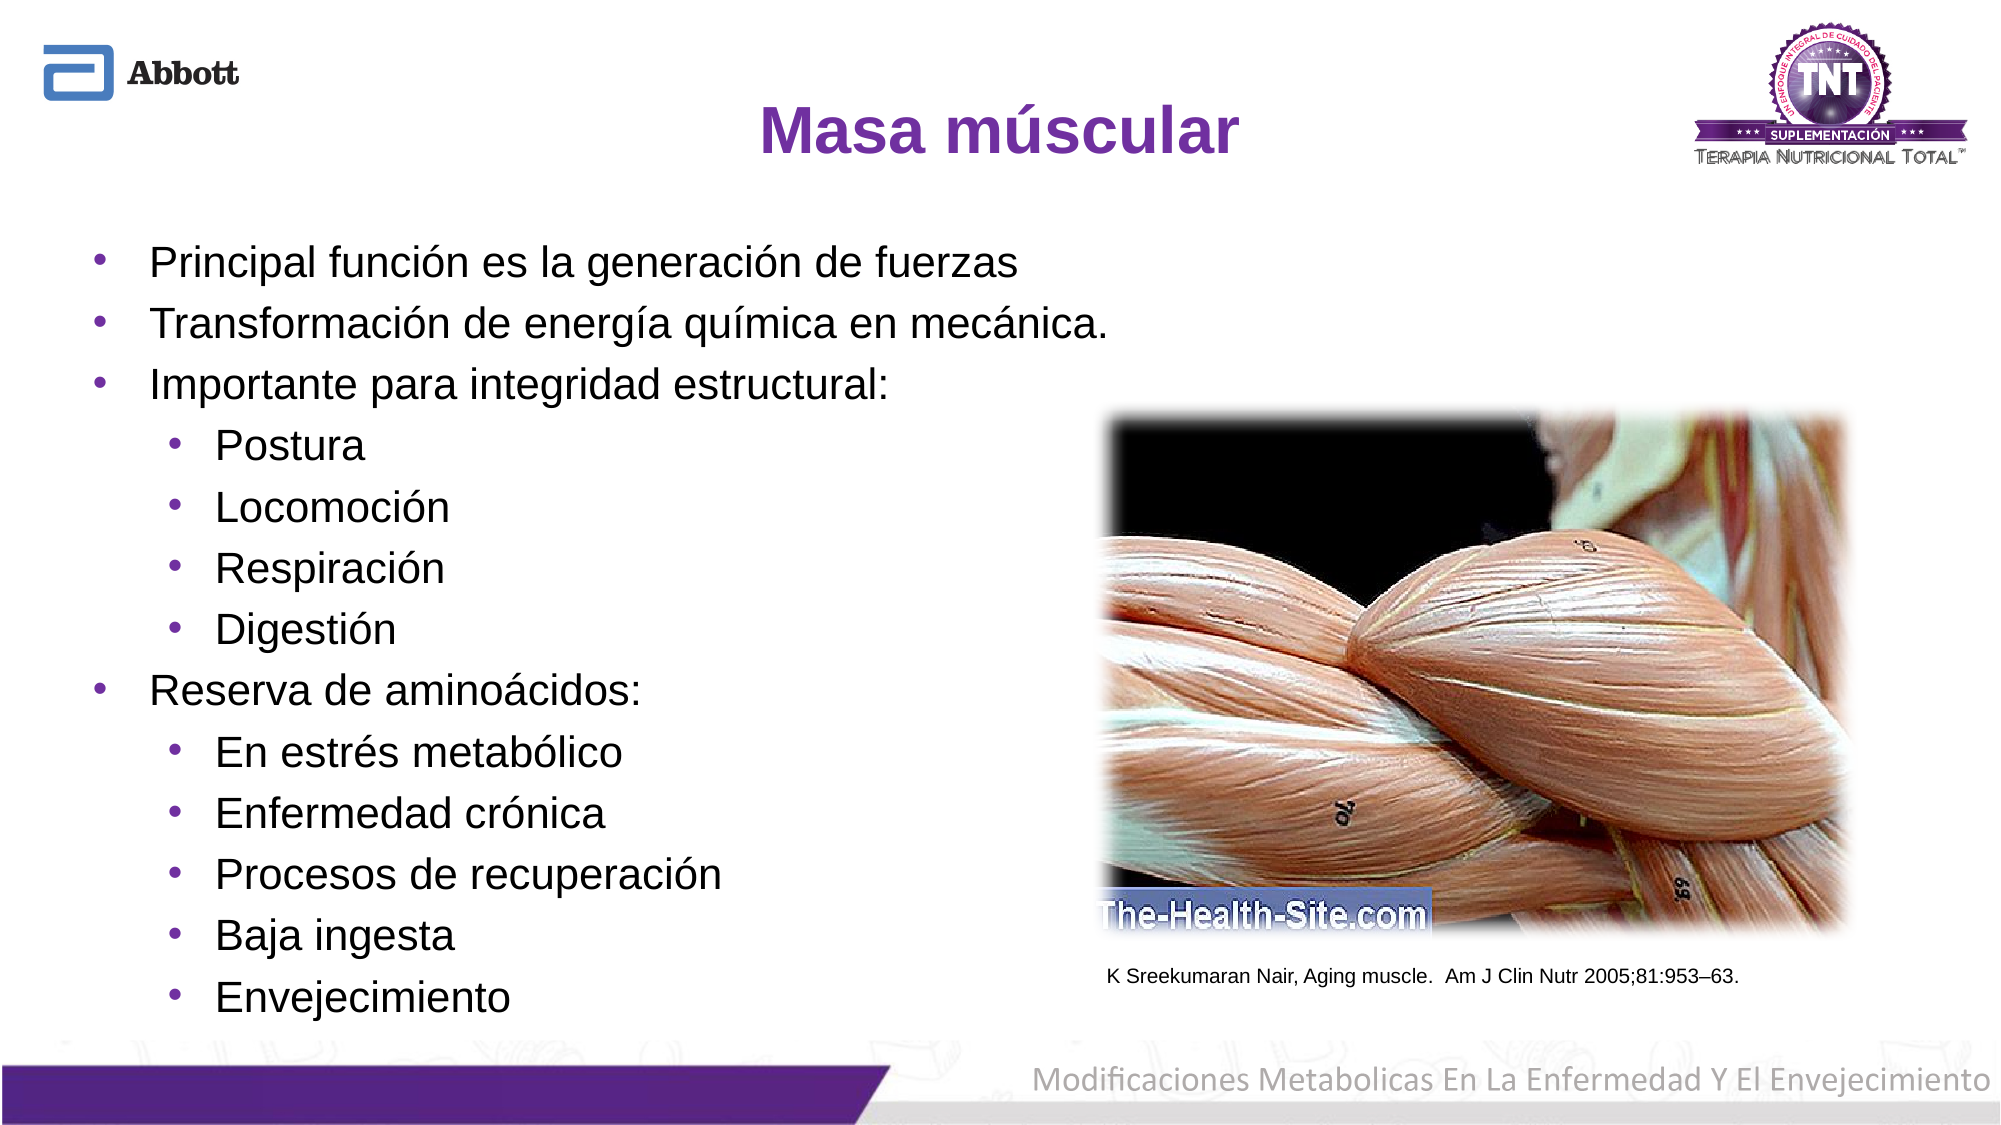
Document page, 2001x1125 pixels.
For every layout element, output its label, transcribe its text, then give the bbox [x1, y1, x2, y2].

picture [0, 0, 2001, 1125]
text_box K Sreekumaran Nair, Aging muscle. Am J Clin Nutr 2005;81:953–63. [1091, 955, 2000, 995]
text_box Masa múscular [0, 56, 2000, 197]
text_box Principal función es la generación de fuerzas Transformación de energía química en mecánica. Importante para integridad estructural: Postura Locomoción Respiración Digestión Reserva de aminoácidos: En estrés metabólico Enfermedad crónica Procesos de recuperación Baja ingesta Envejecimiento [77, 225, 1191, 1069]
